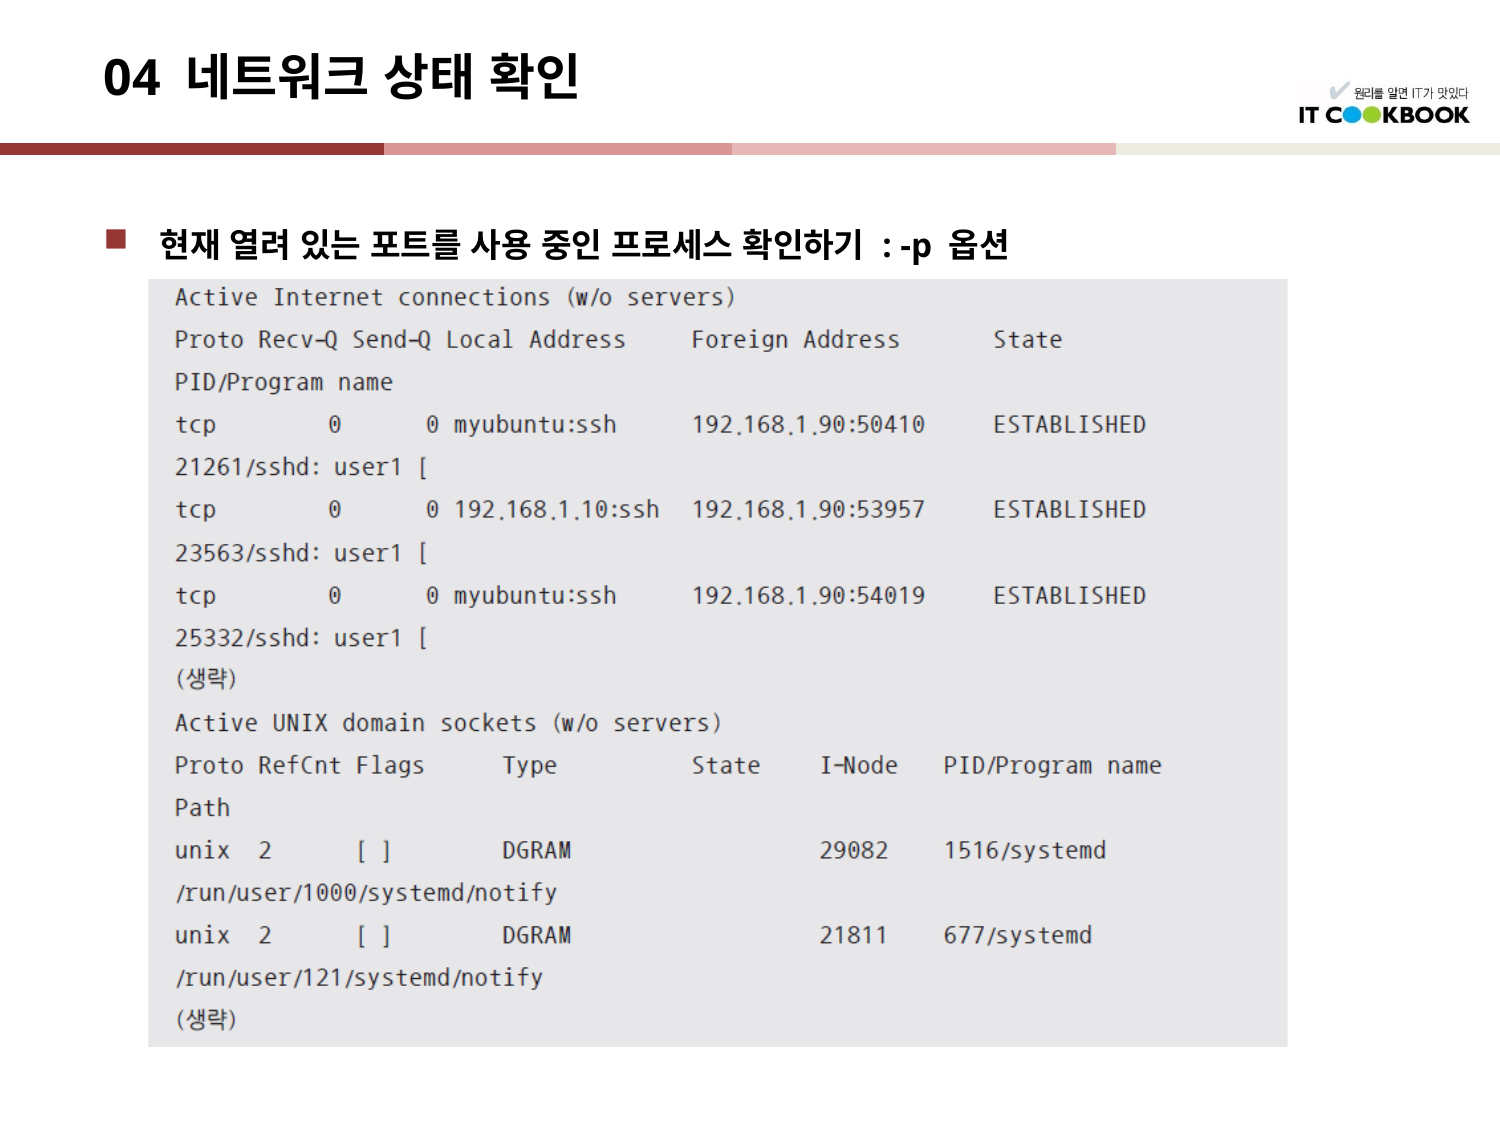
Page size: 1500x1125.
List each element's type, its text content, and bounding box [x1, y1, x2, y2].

title 04 네트워크 상태 확인 [88, 30, 1330, 121]
list 현재 열려 있는 포트를 사용 중인 프로세스 확인하기 : -p 옵션 [88, 196, 1436, 1083]
picture [1295, 78, 1473, 125]
picture [147, 279, 1293, 1047]
